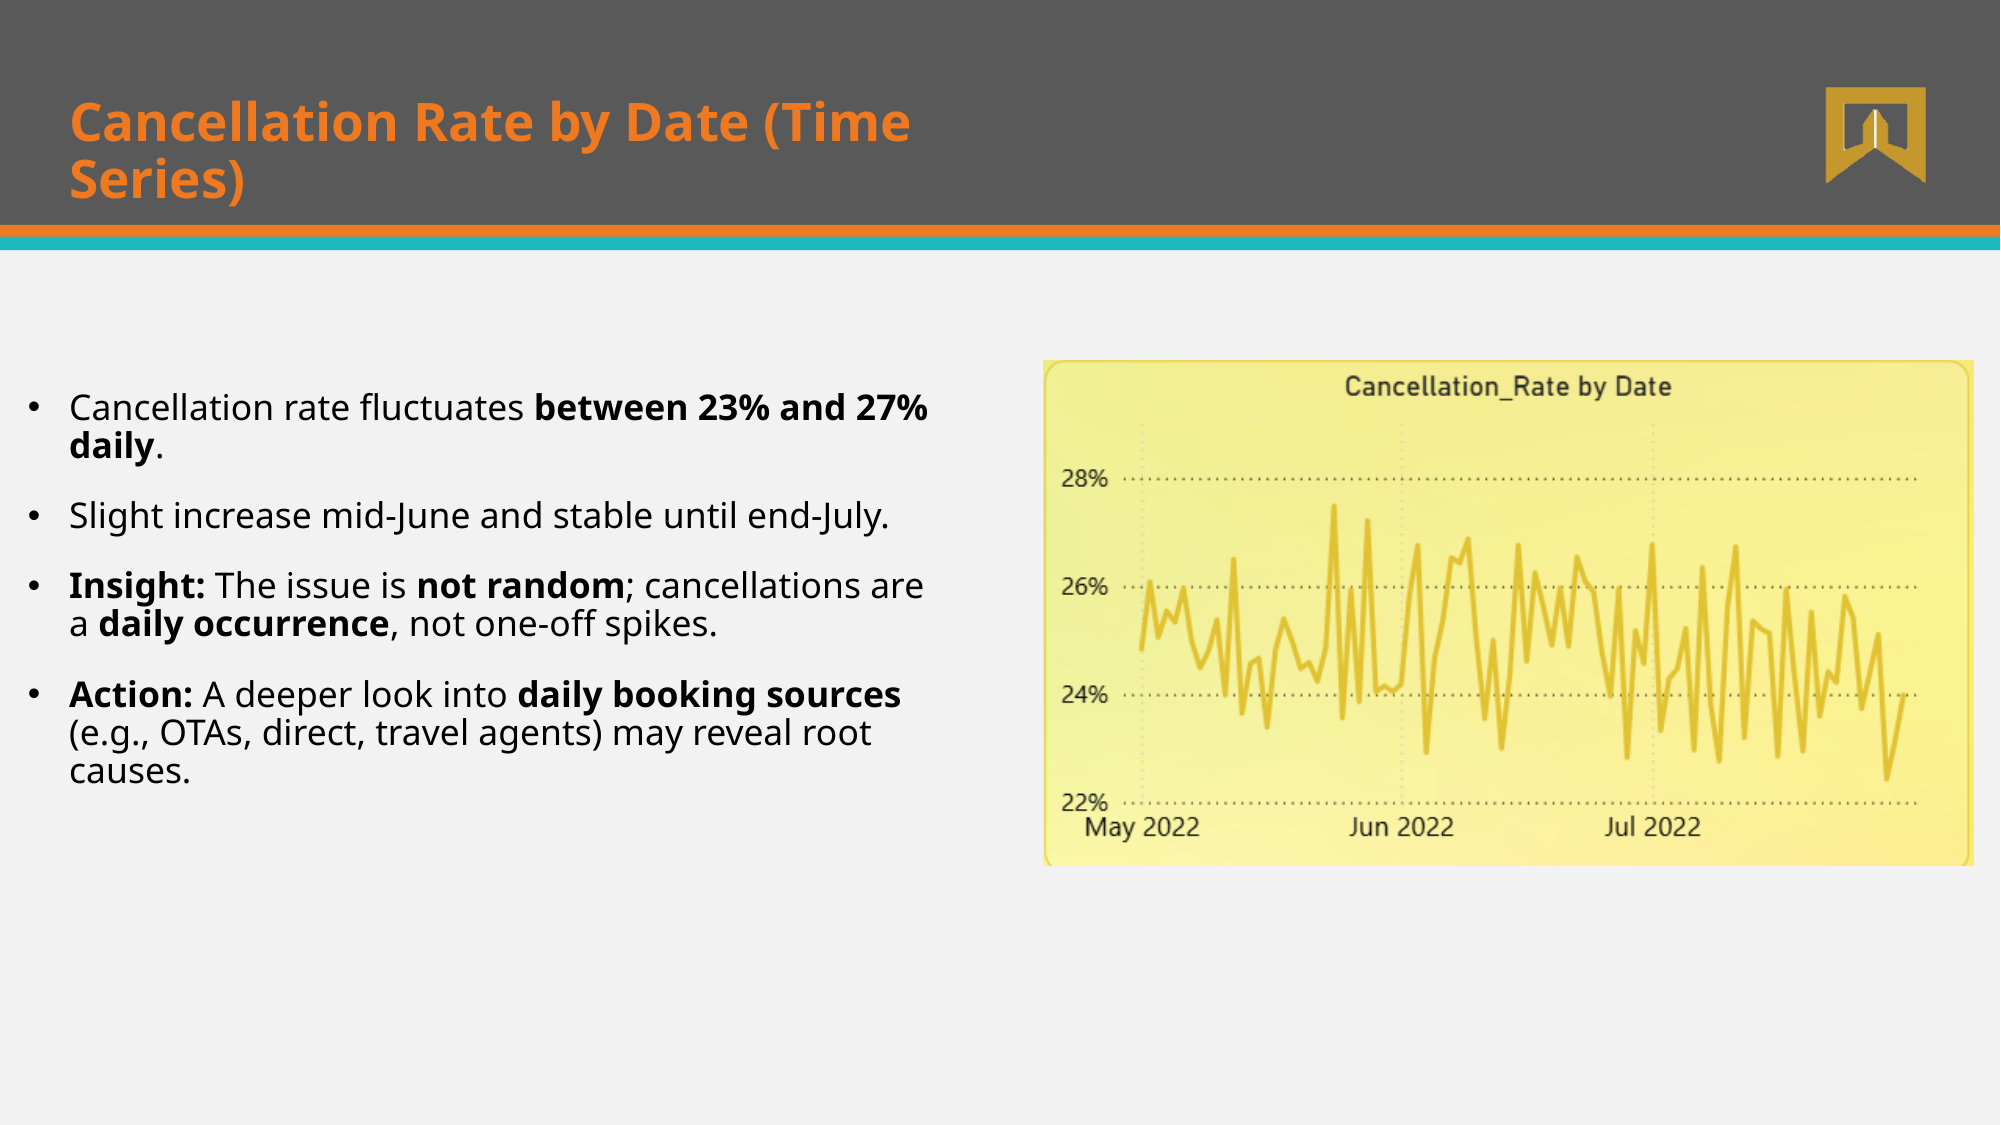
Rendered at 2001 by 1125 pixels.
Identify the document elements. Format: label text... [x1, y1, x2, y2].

picture [1043, 360, 1974, 866]
list Cancellation Rate by Date (Time Series) Cancellation rate fluctuates between 23% and 27% daily. Slight increase mid-June and stable until end-July. Insight: The issue is not random; cancellations are a daily occurrence, not one-off spikes. Action: A deeper look into daily booking sources (e.g., OTAs, direct, travel agents) may reveal root causes. [12, 88, 957, 801]
picture [1676, 0, 2000, 256]
